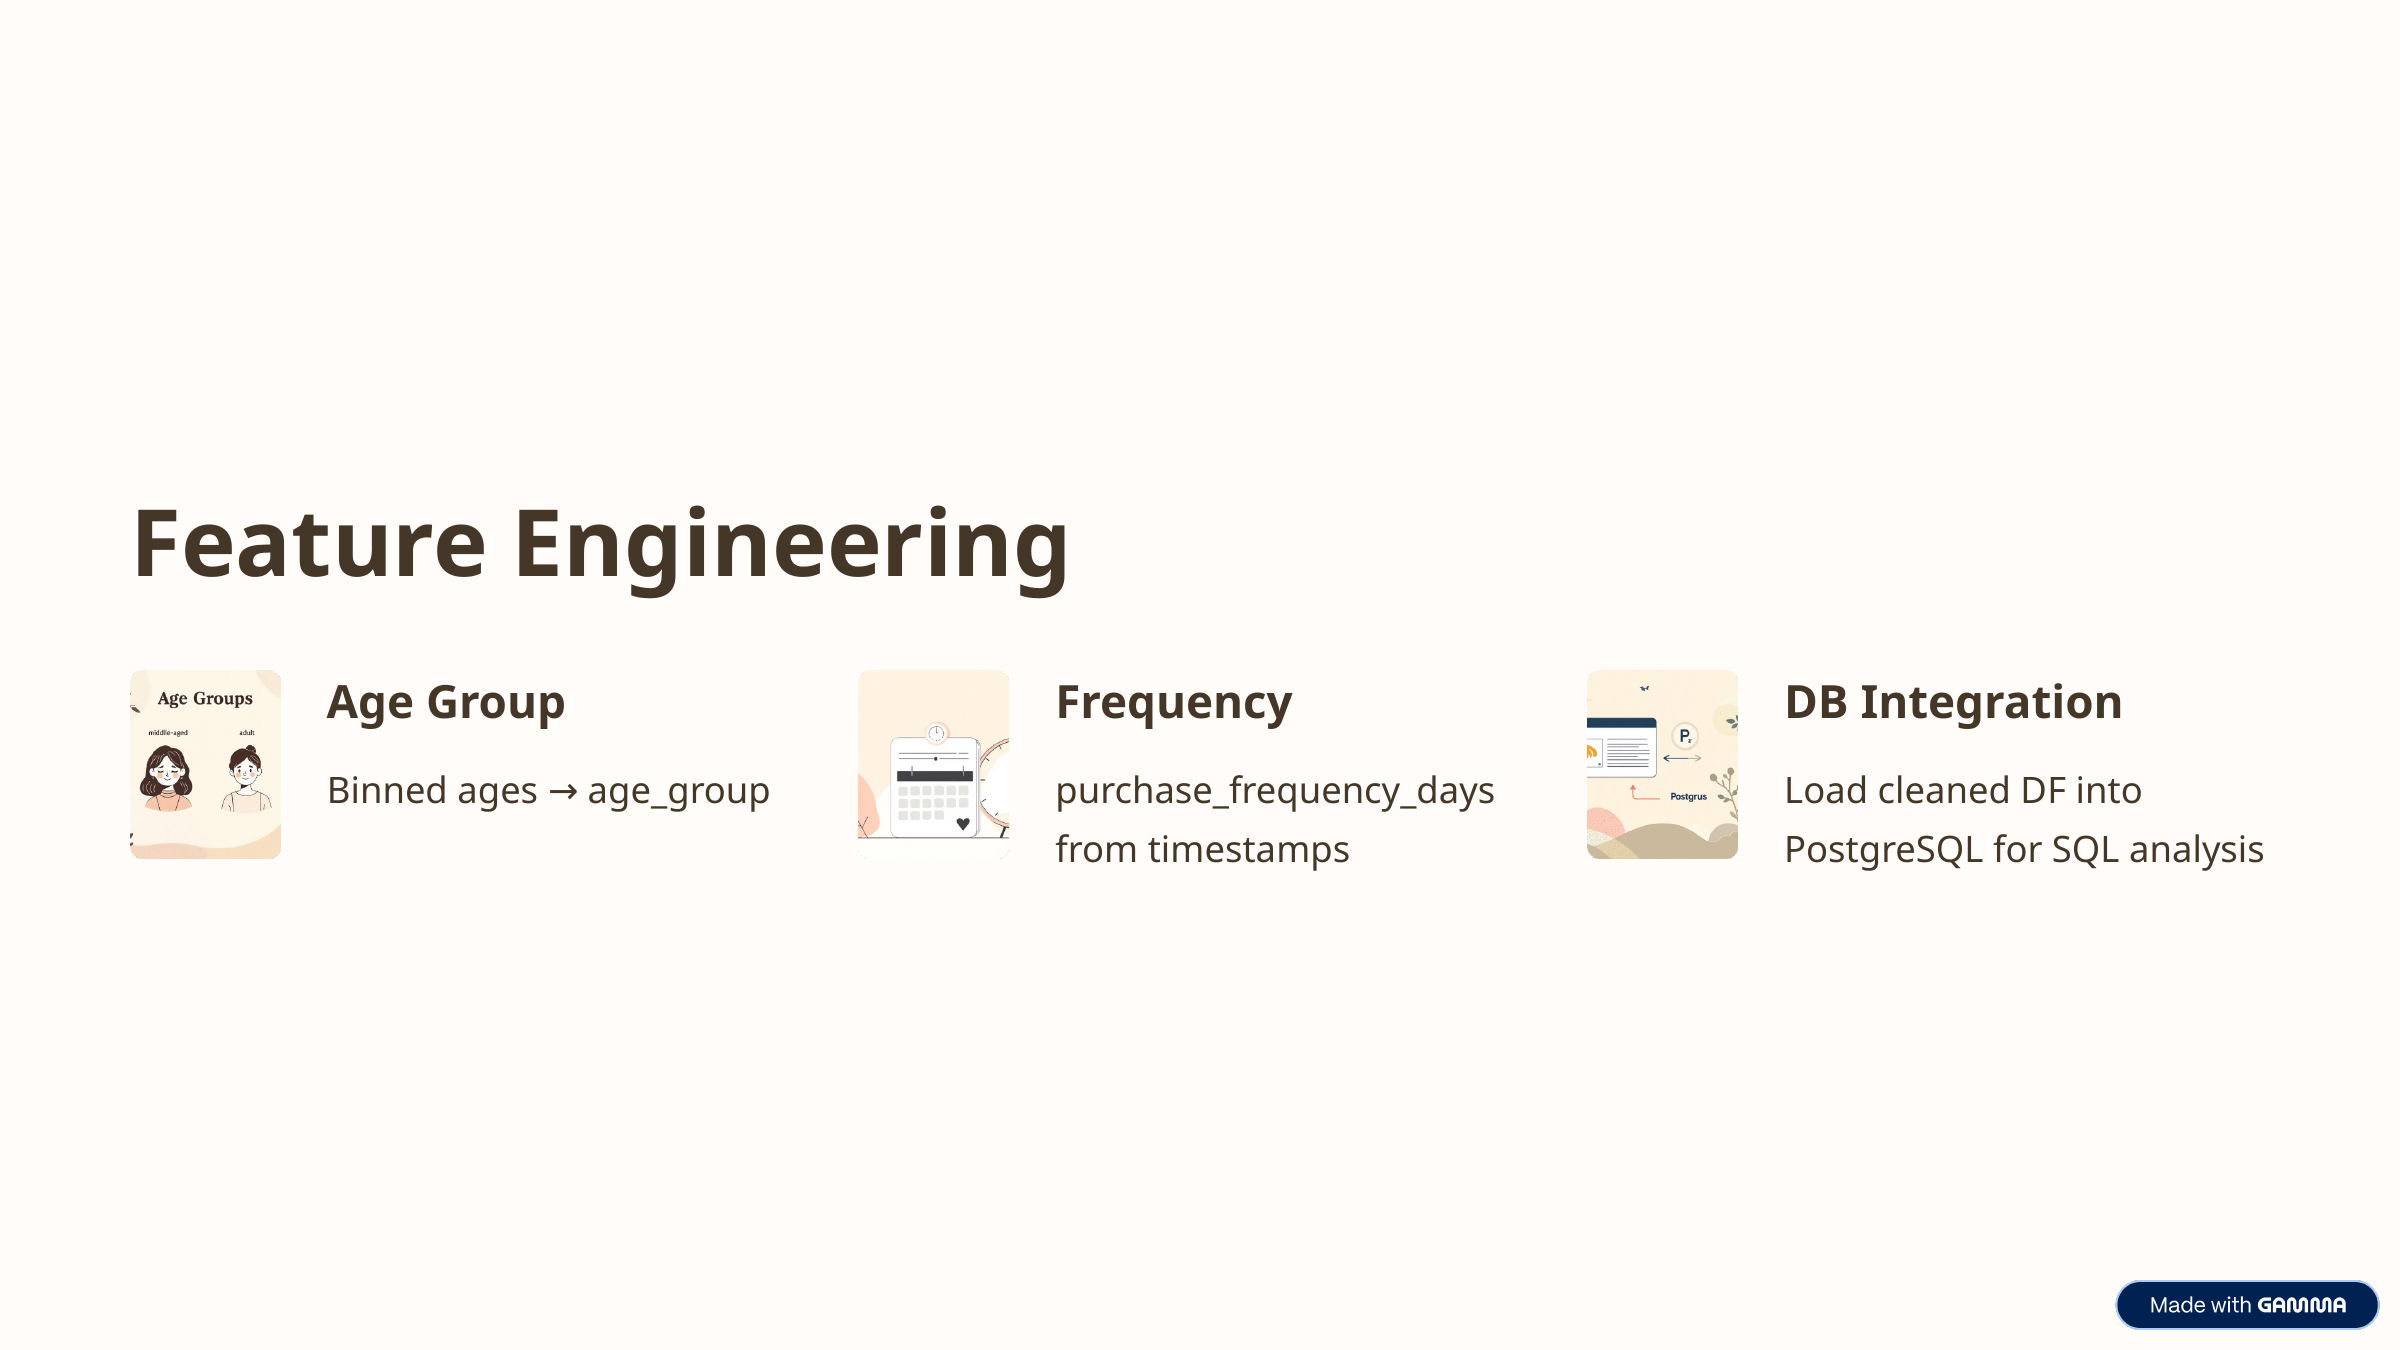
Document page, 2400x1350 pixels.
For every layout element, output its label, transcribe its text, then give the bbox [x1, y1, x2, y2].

text_box DB Integration [1784, 670, 2250, 729]
text_box Feature Engineering [130, 479, 1061, 597]
picture [130, 670, 281, 859]
picture [858, 670, 1009, 859]
text_box Load cleaned DF into PostgreSQL for SQL analysis [1784, 751, 2270, 871]
picture [2106, 1271, 2389, 1339]
text_box purchase_frequency_days from timestamps [1055, 751, 1542, 871]
text_box Frequency [1055, 670, 1521, 729]
picture [1587, 670, 1738, 859]
text_box Binned ages → age_group [326, 751, 813, 811]
text_box Age Group [326, 670, 792, 729]
